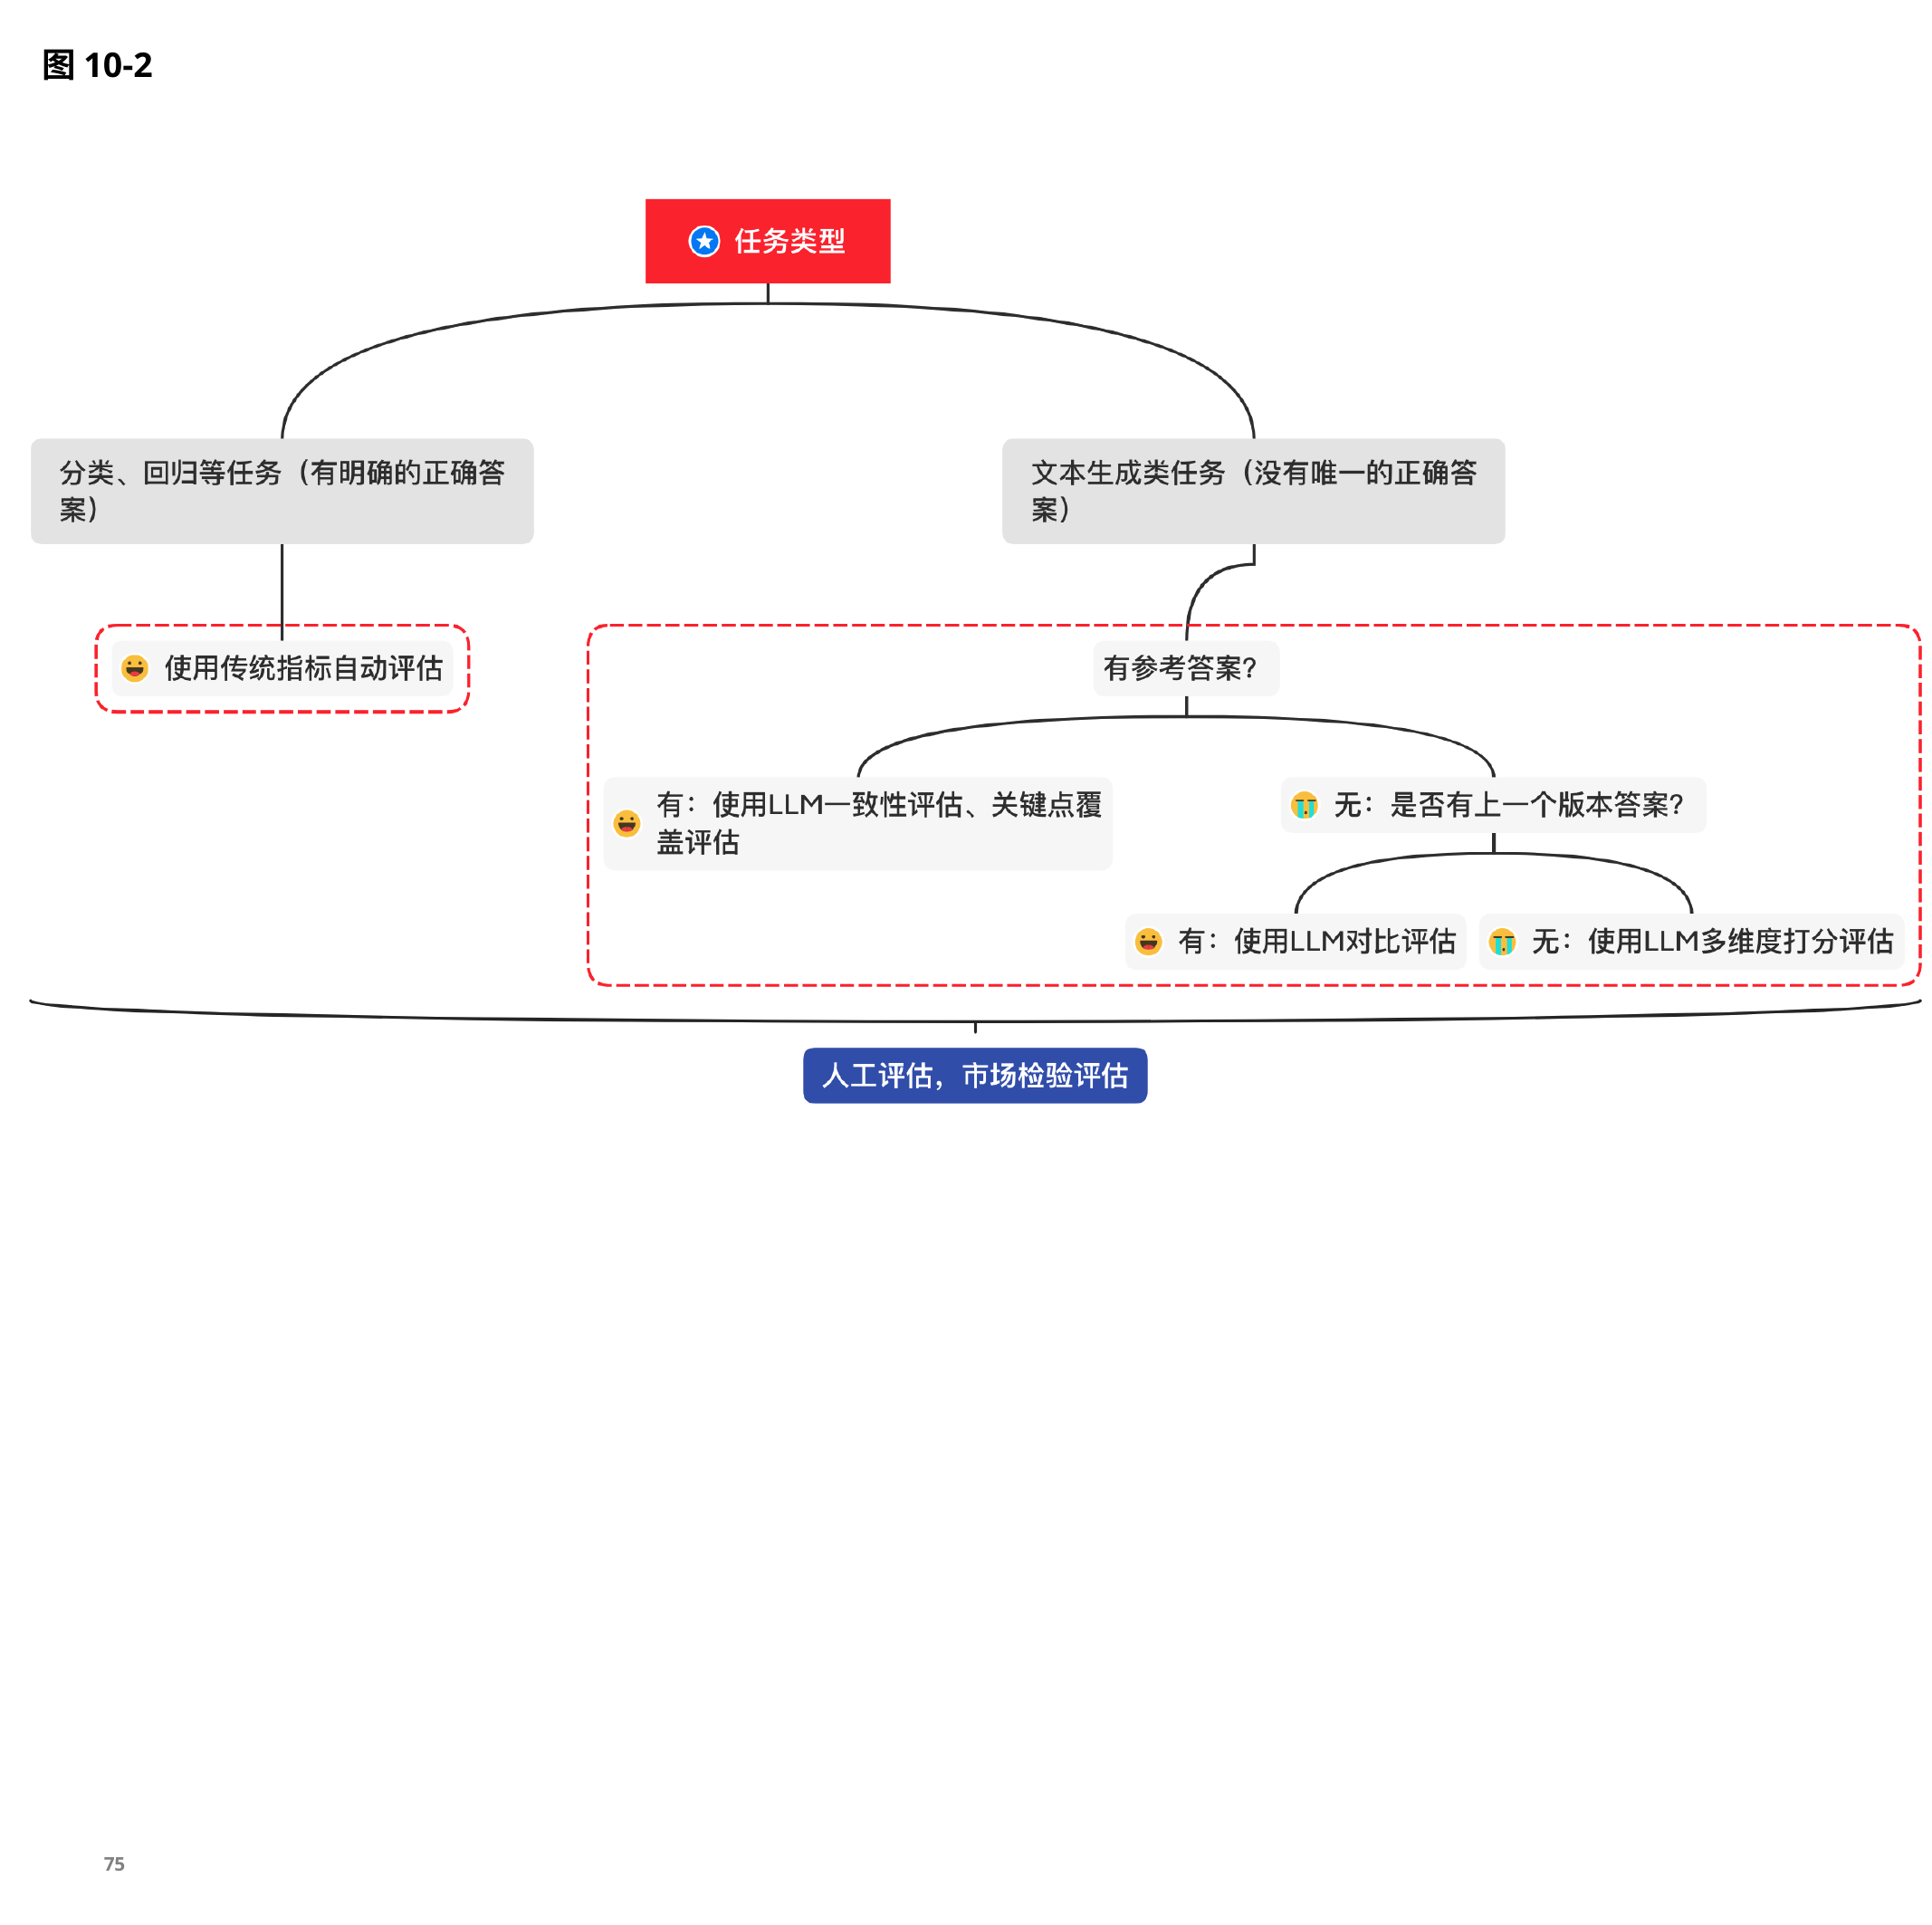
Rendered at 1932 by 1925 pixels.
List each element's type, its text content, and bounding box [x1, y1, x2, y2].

picture [13, 181, 1931, 1112]
text_box 图10-2 [24, 21, 1763, 107]
